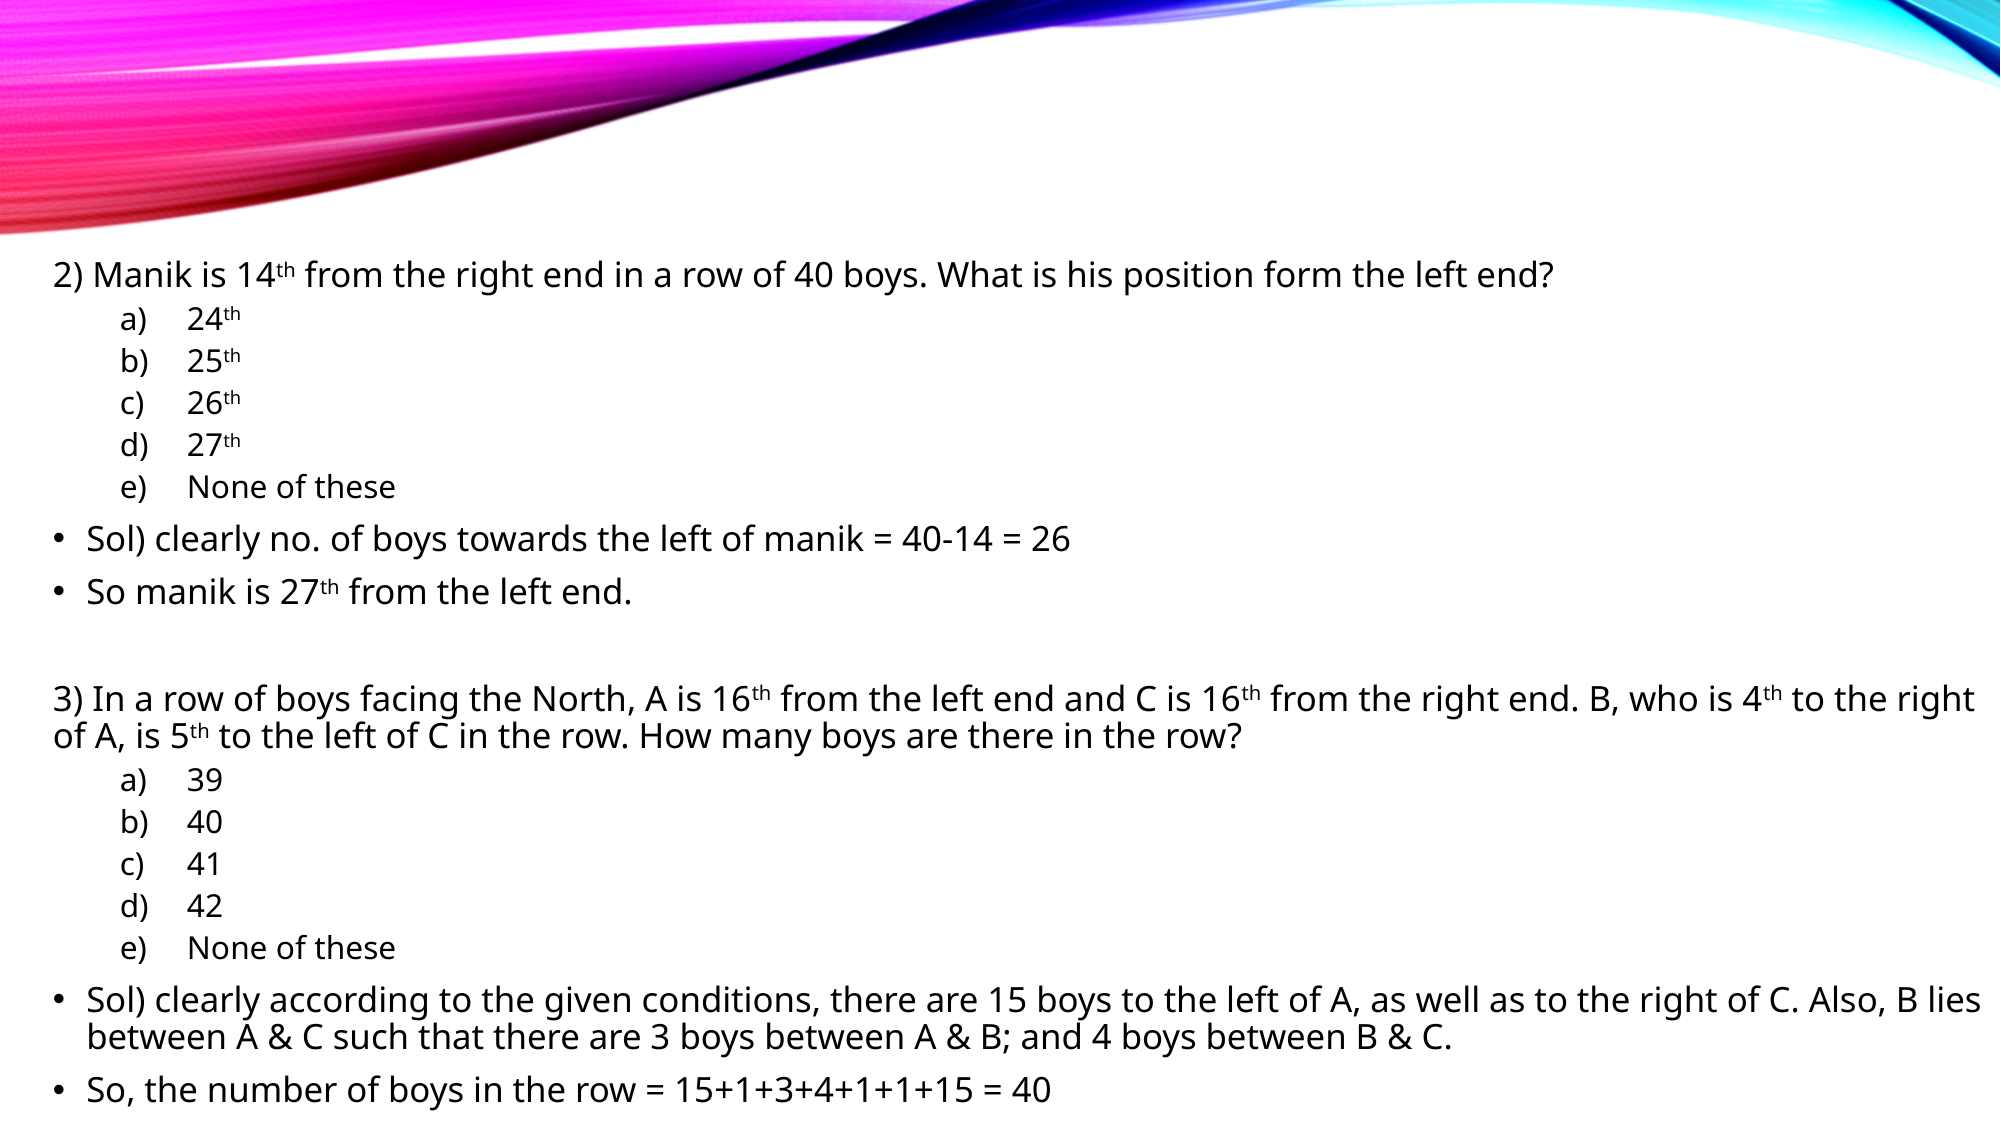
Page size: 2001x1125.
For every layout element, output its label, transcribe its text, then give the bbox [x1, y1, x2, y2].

picture [0, 0, 2000, 237]
picture [1910, 0, 2000, 45]
picture [1890, 0, 2000, 75]
list 2) Manik is 14th from the right end in a row of 40 boys. What is his position form the left end? 24th 25th 26th 27th None of these Sol) clearly no. of boys towards the left of manik = 40-14 = 26 So manik is 27th from the left end. 3) In a row of boys facing the North, A is 16th from the left end and C is 16th from the right end. B, who is 4th to the right of A, is 5th to the left of C in the row. How many boys are there in the row? 39 40 41 42 None of these Sol) clearly according to the given conditions, there are 15 boys to the left of A, as well as to the right of C. Also, B lies between A & C such that there are 3 boys between A & B; and 4 boys between B & C. So, the number of boys in the row = 15+1+3+4+1+1+15 = 40 [37, 249, 2000, 1125]
